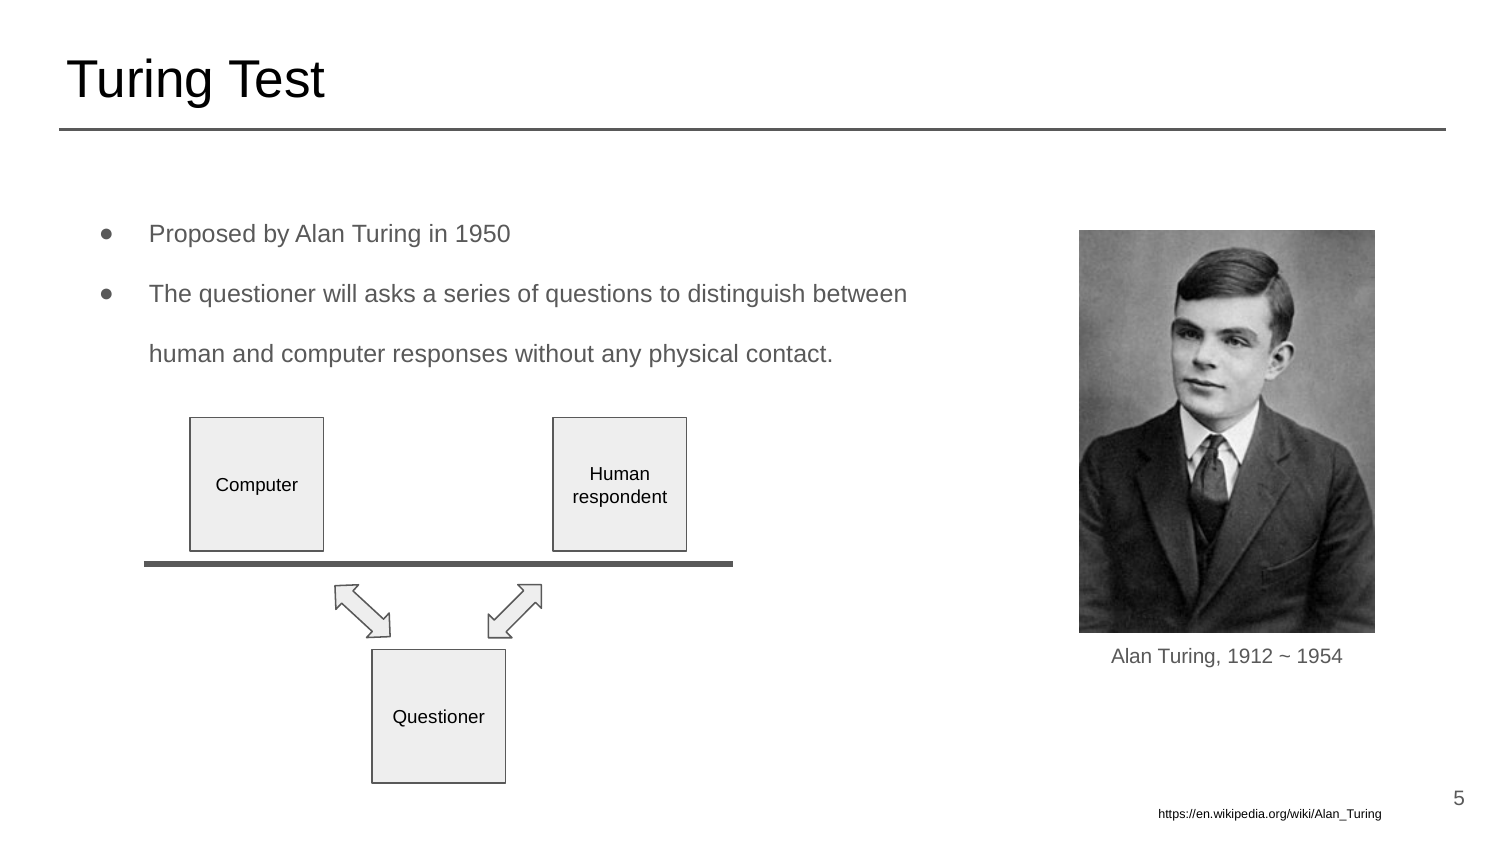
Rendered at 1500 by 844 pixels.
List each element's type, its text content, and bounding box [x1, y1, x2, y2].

text_box [488, 584, 542, 638]
list Alan Turing, 1912 ~ 1954 [1063, 632, 1390, 697]
text_box Human respondent [553, 417, 687, 551]
text_box https://en.wikipedia.org/wiki/Alan_Turing [1040, 798, 1500, 829]
text_box Questioner [372, 649, 506, 783]
text_box [334, 584, 391, 638]
text_box Computer [190, 417, 324, 551]
slide_number ‹#› [1389, 764, 1480, 798]
picture [1079, 230, 1375, 633]
title Turing Test [51, 29, 1449, 124]
list Proposed by Alan Turing in 1950 The questioner will asks a series of questions to distinguish between human and computer responses without any physical contact. [58, 172, 946, 405]
